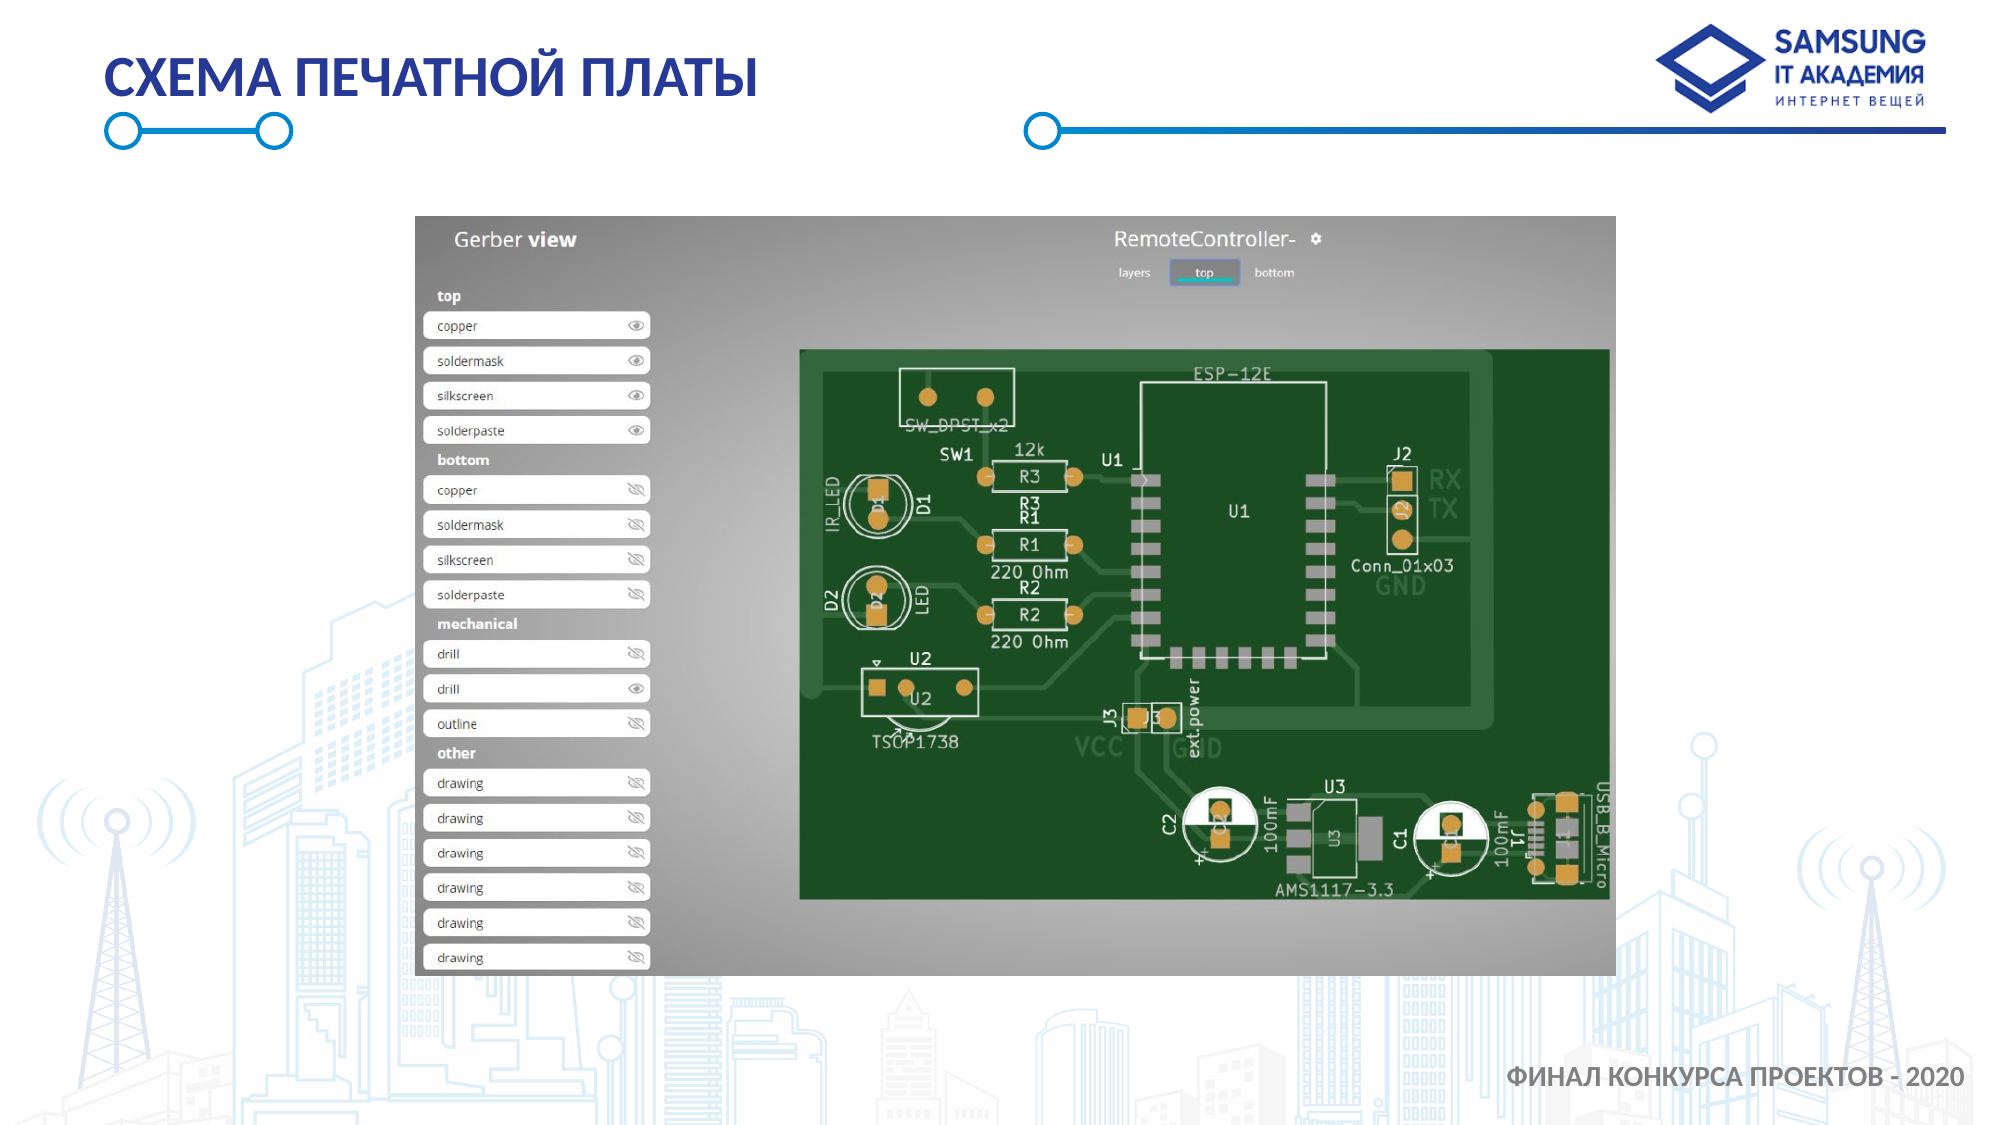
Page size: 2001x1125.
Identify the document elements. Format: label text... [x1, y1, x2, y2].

picture [415, 216, 1616, 976]
title СХЕМА ПЕЧАТНОЙ ПЛАТЫ [89, 46, 1532, 113]
picture [1635, 16, 1946, 121]
